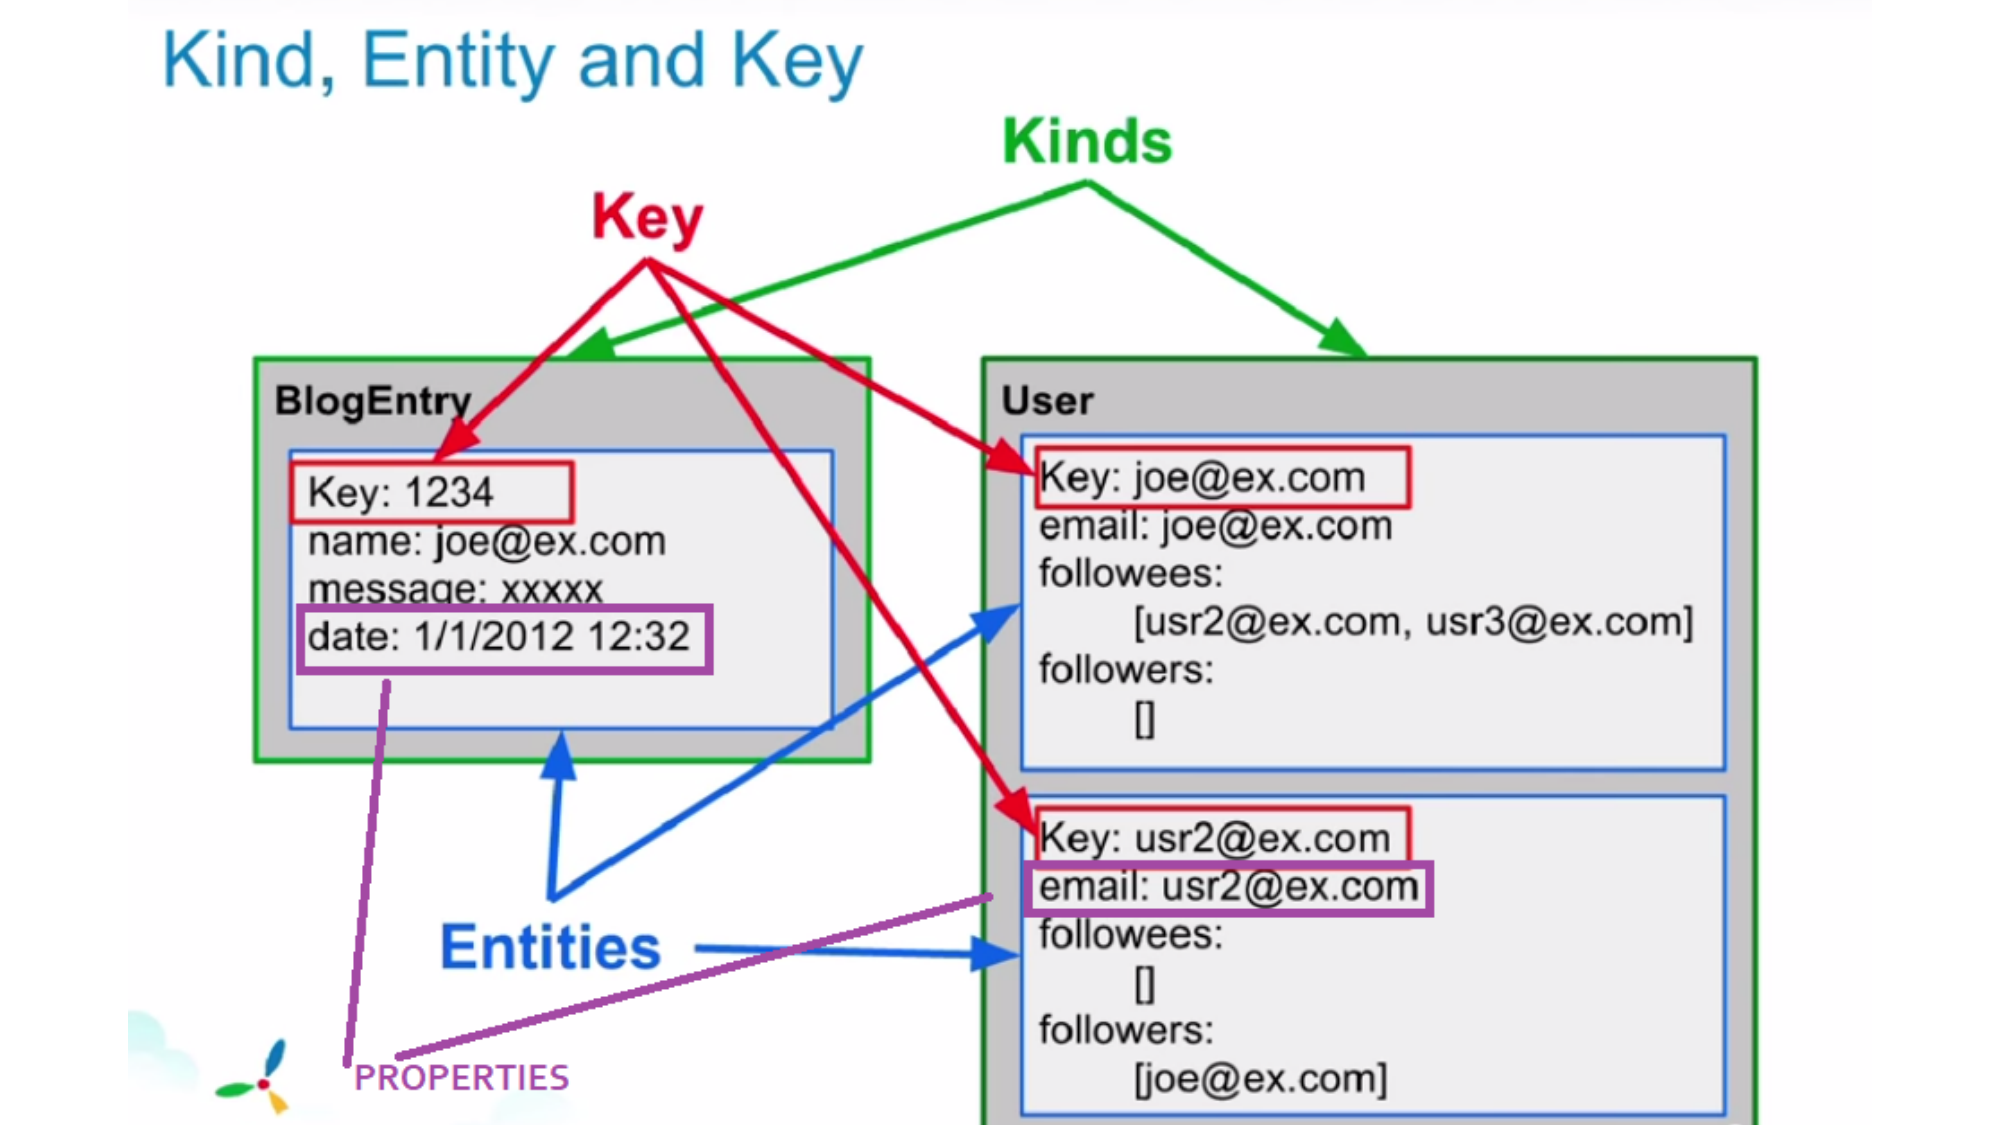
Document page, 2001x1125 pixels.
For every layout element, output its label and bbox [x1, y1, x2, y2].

picture [127, 0, 1872, 1125]
